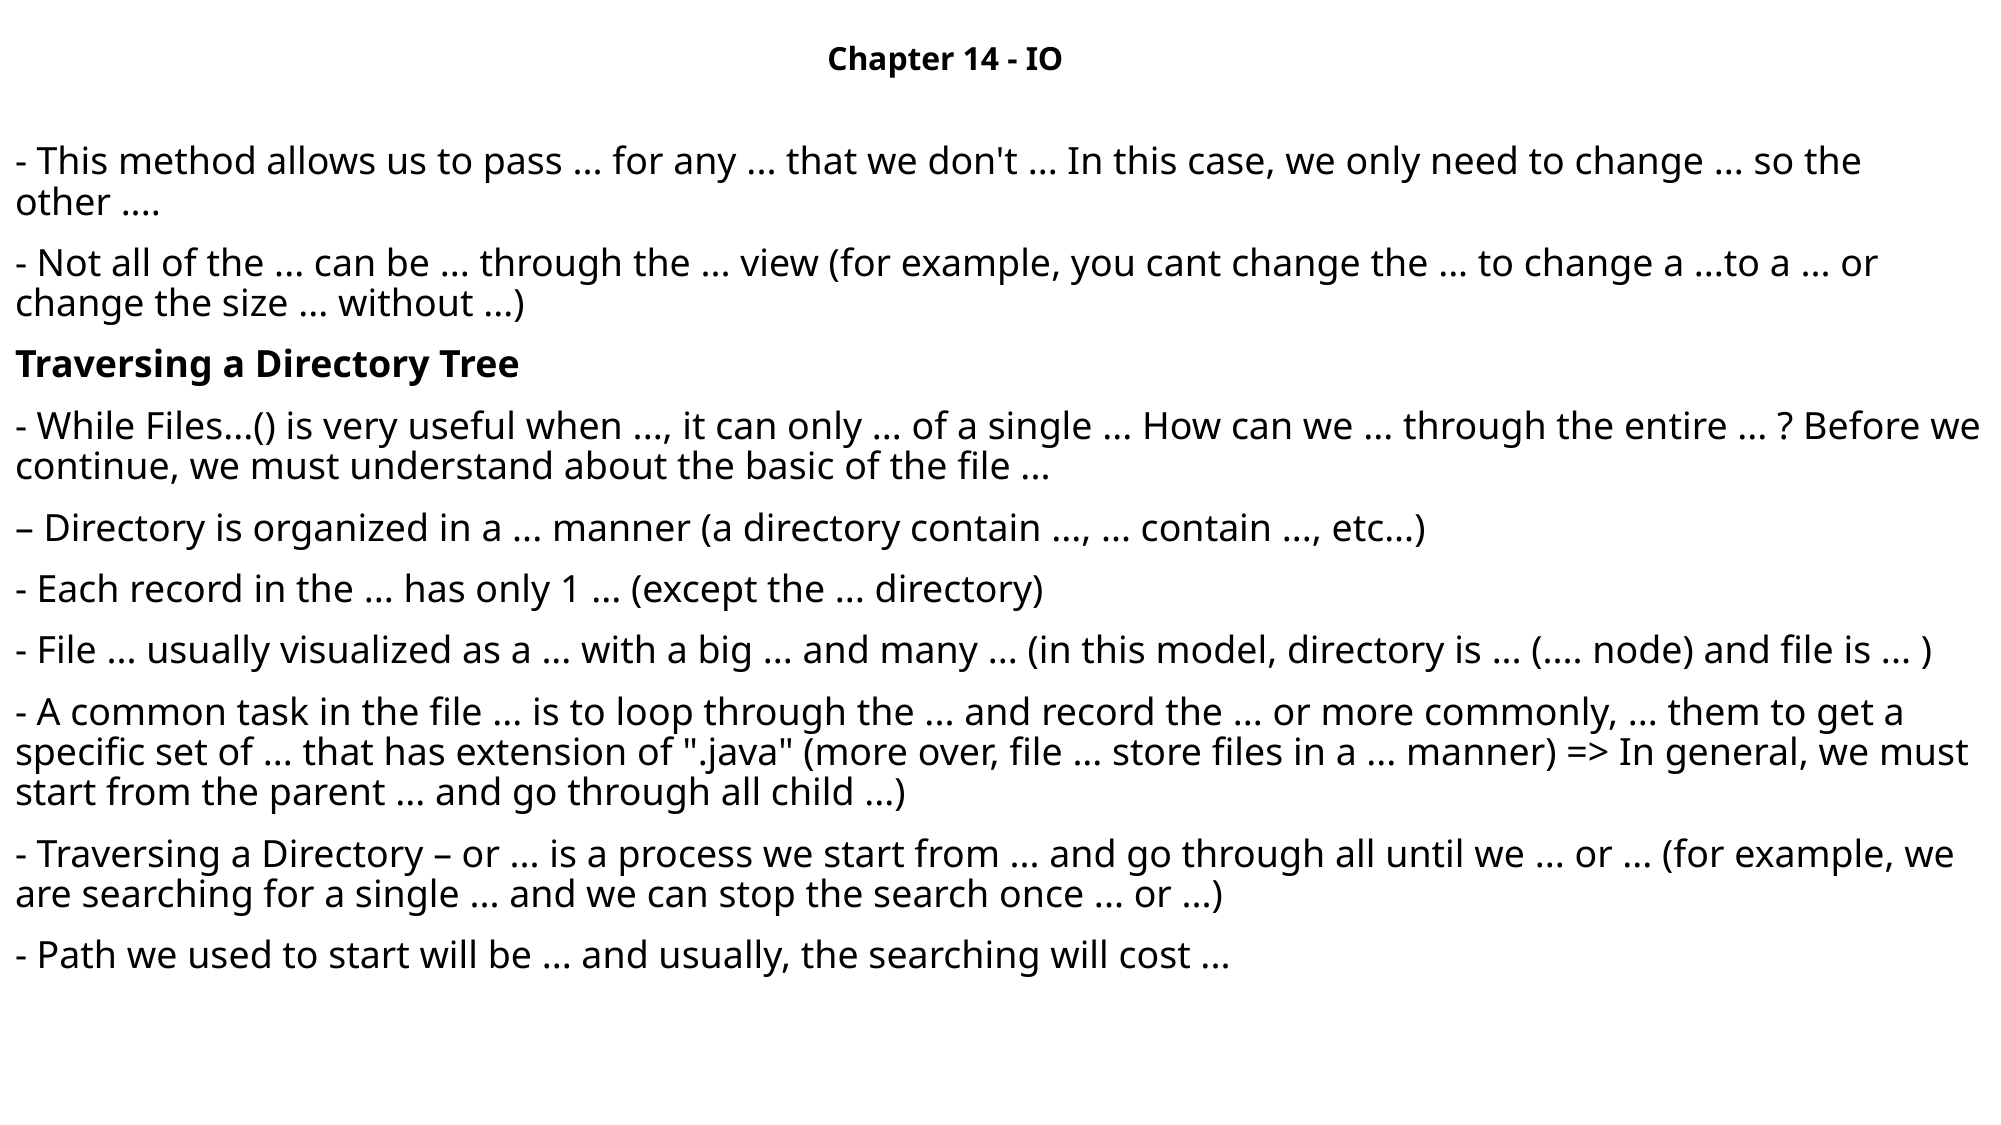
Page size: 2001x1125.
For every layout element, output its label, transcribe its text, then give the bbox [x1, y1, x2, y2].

text_box - This method allows us to pass ... for any ... that we don't ... In this case, we only need to change ... so the other .... - Not all of the ... can be ... through the ... view (for example, you cant change the ... to change a ...to a ... or change the size ... without ...) Traversing a Directory Tree - While Files...() is very useful when ..., it can only ... of a single ... How can we ... through the entire ... ? Before we continue, we must understand about the basic of the file ... – Directory is organized in a ... manner (a directory contain ..., ... contain ..., etc...) - Each record in the ... has only 1 ... (except the ... directory) - File ... usually visualized as a ... with a big ... and many ... (in this model, directory is ... (.... node) and file is ... ) - A common task in the file ... is to loop through the ... and record the ... or more commonly, ... them to get a specific set of ... that has extension of ".java" (more over, file ... store files in a ... manner) => In general, we must start from the parent ... and go through all child ...) - Traversing a Directory – or ... is a process we start from ... and go through all until we ... or ... (for example, we are searching for a single ... and we can stop the search once ... or ...) - Path we used to start will be ... and usually, the searching will cost ... [0, 134, 2000, 1125]
subtitle Chapter 14 - IO [24, 35, 1866, 86]
